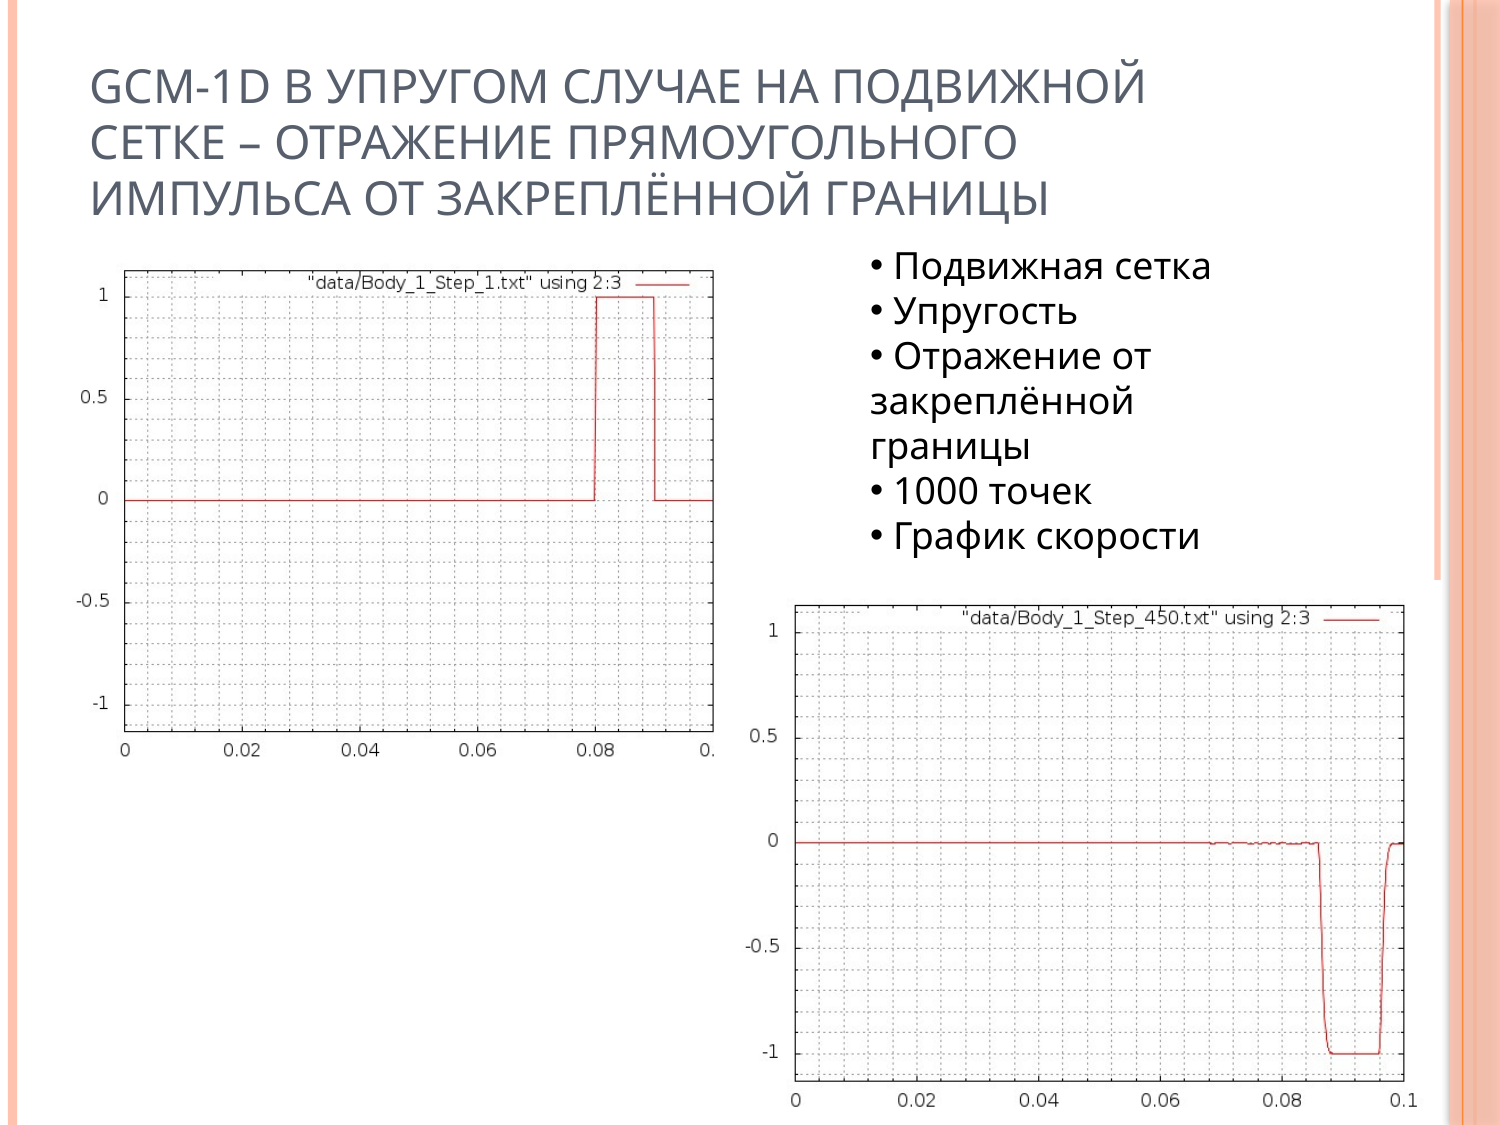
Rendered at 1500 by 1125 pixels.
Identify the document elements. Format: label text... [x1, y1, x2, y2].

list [46, 245, 751, 774]
text_box Подвижная сетка Упругость Отражение от закреплённой границы 1000 точек График скорости [855, 234, 1231, 565]
title GCM-1D в упругом случае на подвижной сетке – отражение прямоугольного импульса от закреплённой границы [75, 45, 1300, 233]
picture [714, 579, 1442, 1125]
